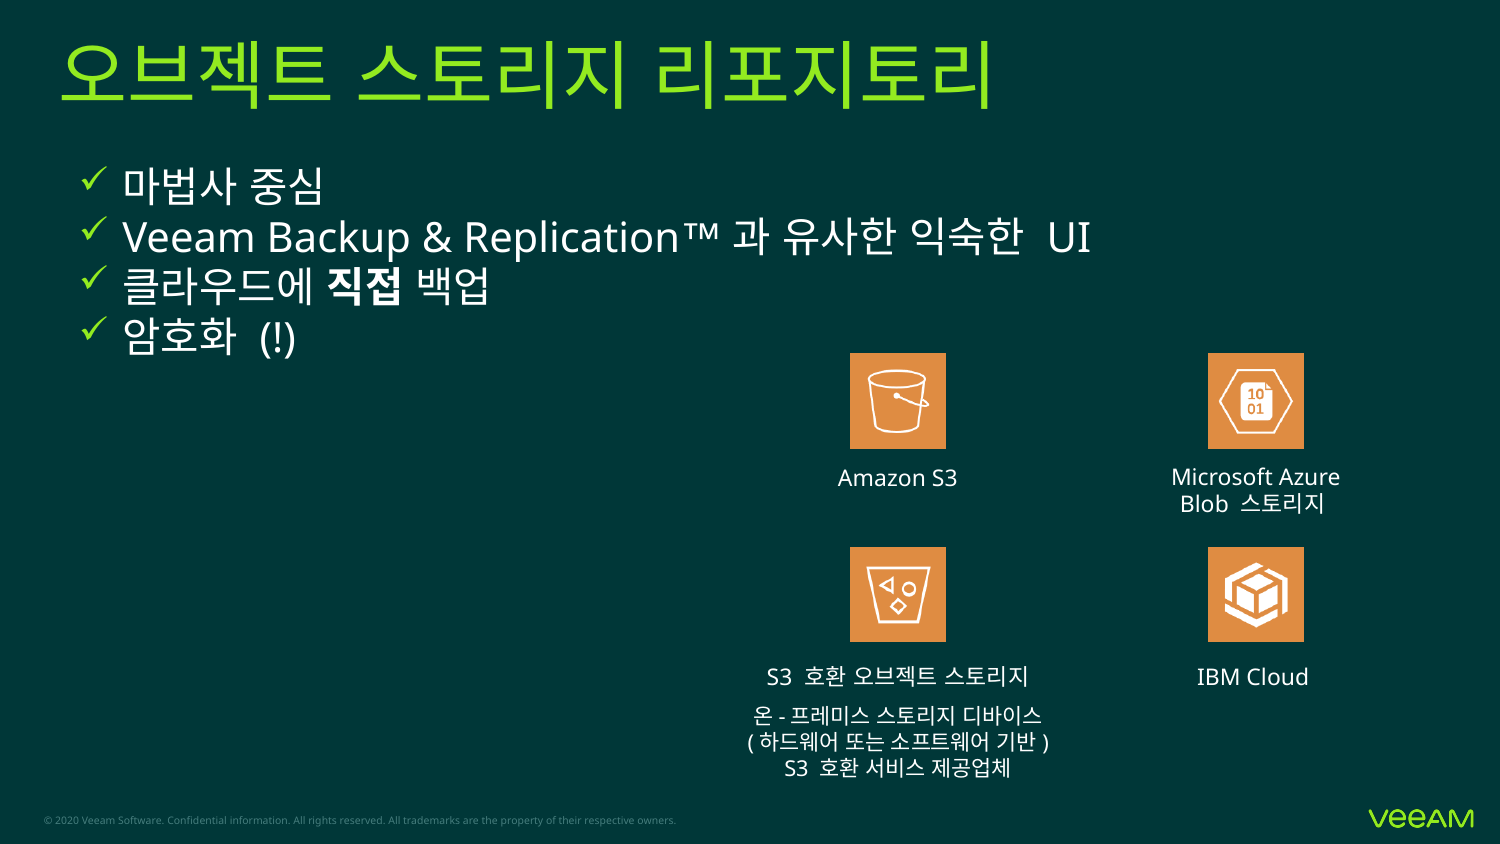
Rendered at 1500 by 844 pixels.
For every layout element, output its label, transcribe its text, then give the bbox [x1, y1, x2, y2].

picture [1208, 546, 1304, 642]
picture [850, 546, 946, 642]
list 마법사 중심 Veeam Backup & Replication™과 유사한 익숙한 UI 클라우드에 직접 백업 암호화 (!) [78, 161, 1451, 515]
text_box IBM Cloud [1118, 656, 1388, 698]
picture [1208, 353, 1304, 449]
picture [1368, 809, 1474, 828]
text_box Microsoft Azure Blob 스토리지 [1121, 456, 1391, 525]
title 오브젝트 스토리지 리포지토리 [59, 28, 1432, 119]
text_box S3 호환 오브젝트 스토리지 온-프레미스 스토리지 디바이스 (하드웨어 또는 소프트웨어 기반) S3 호환 서비스 제공업체 [677, 656, 1119, 782]
picture [850, 353, 946, 449]
text_box Amazon S3 [741, 463, 1056, 565]
